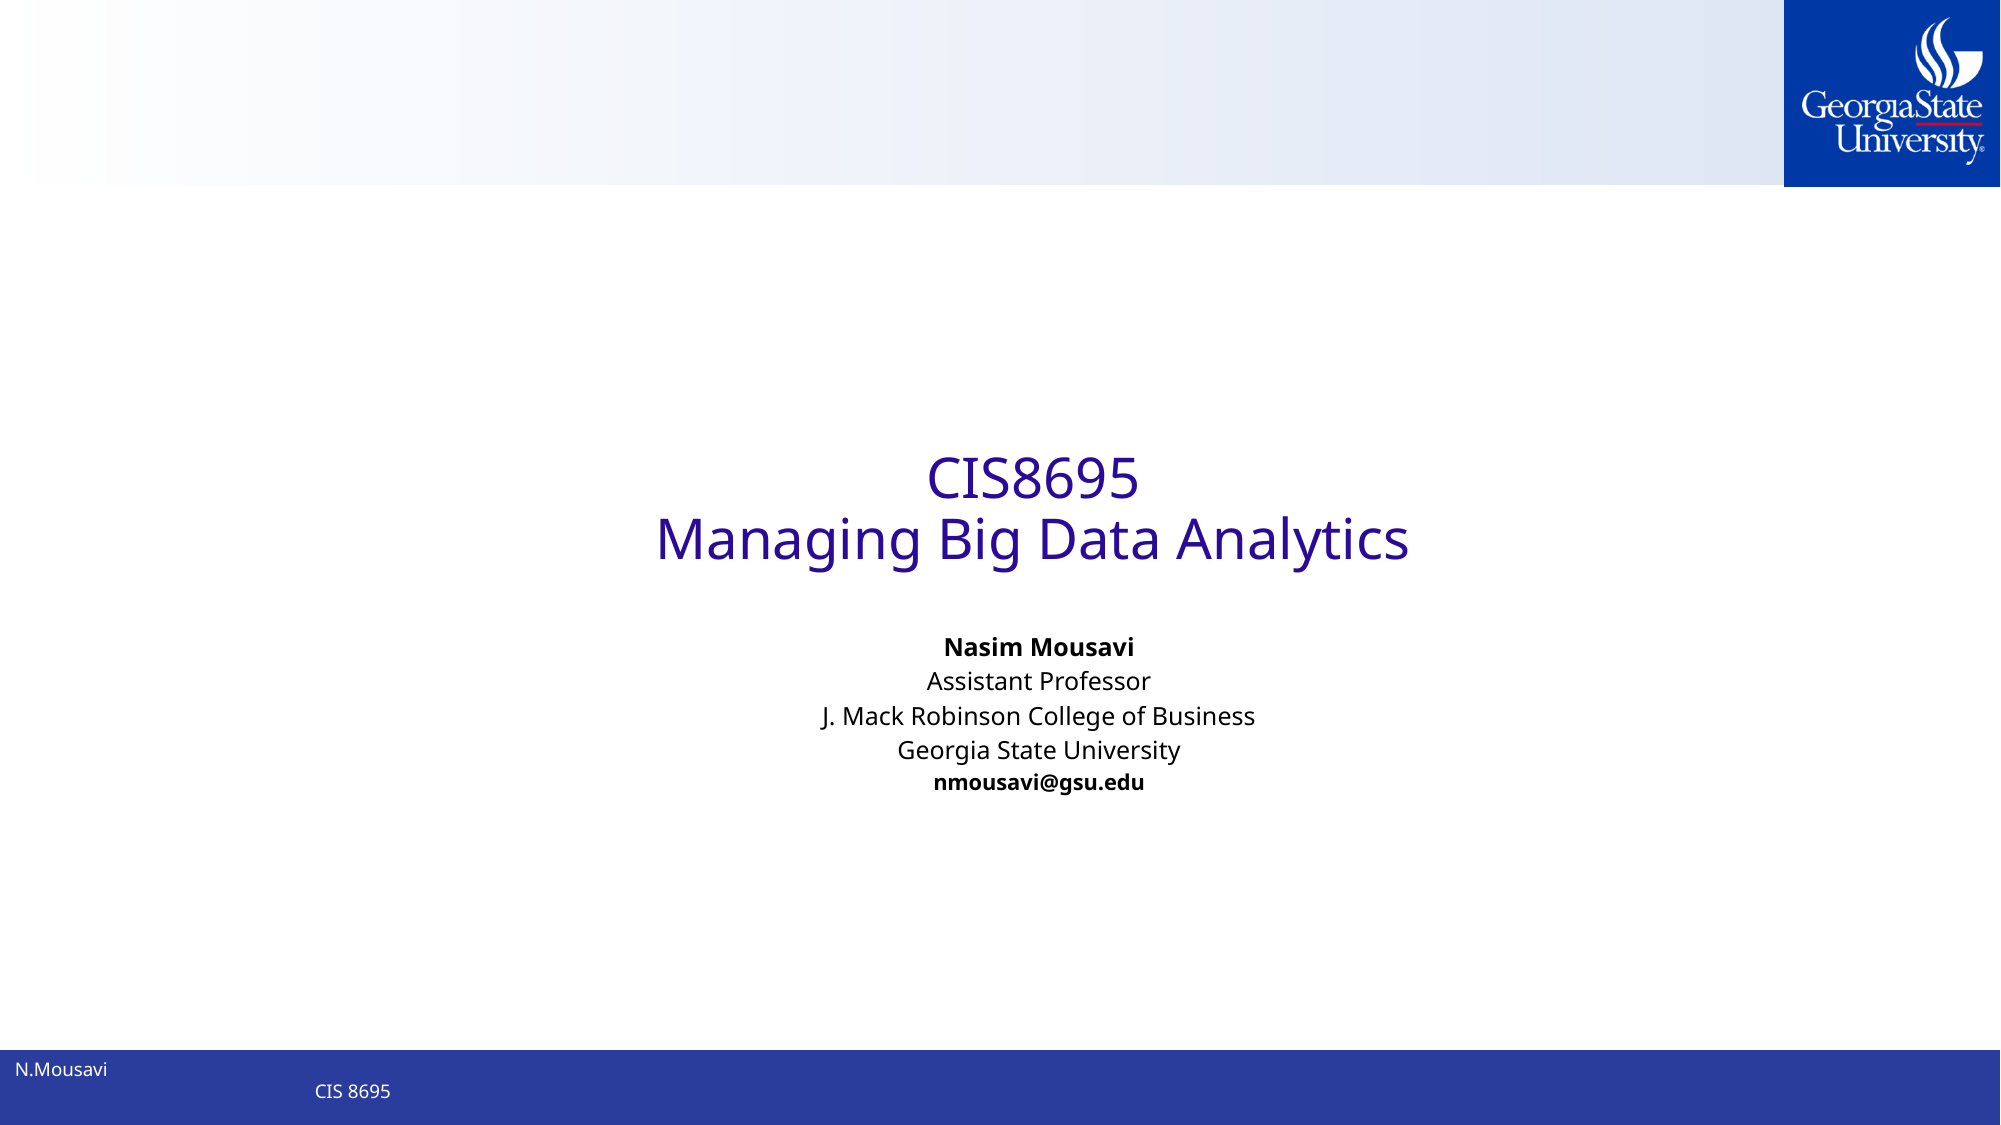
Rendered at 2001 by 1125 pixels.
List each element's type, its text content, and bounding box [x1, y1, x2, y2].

picture [1784, 0, 2001, 187]
title CIS8695 Managing Big Data Analytics [625, 372, 1442, 579]
subtitle Nasim Mousavi Assistant Professor J. Mack Robinson College of Business Georgia State University nmousavi@gsu.edu [778, 623, 1300, 863]
